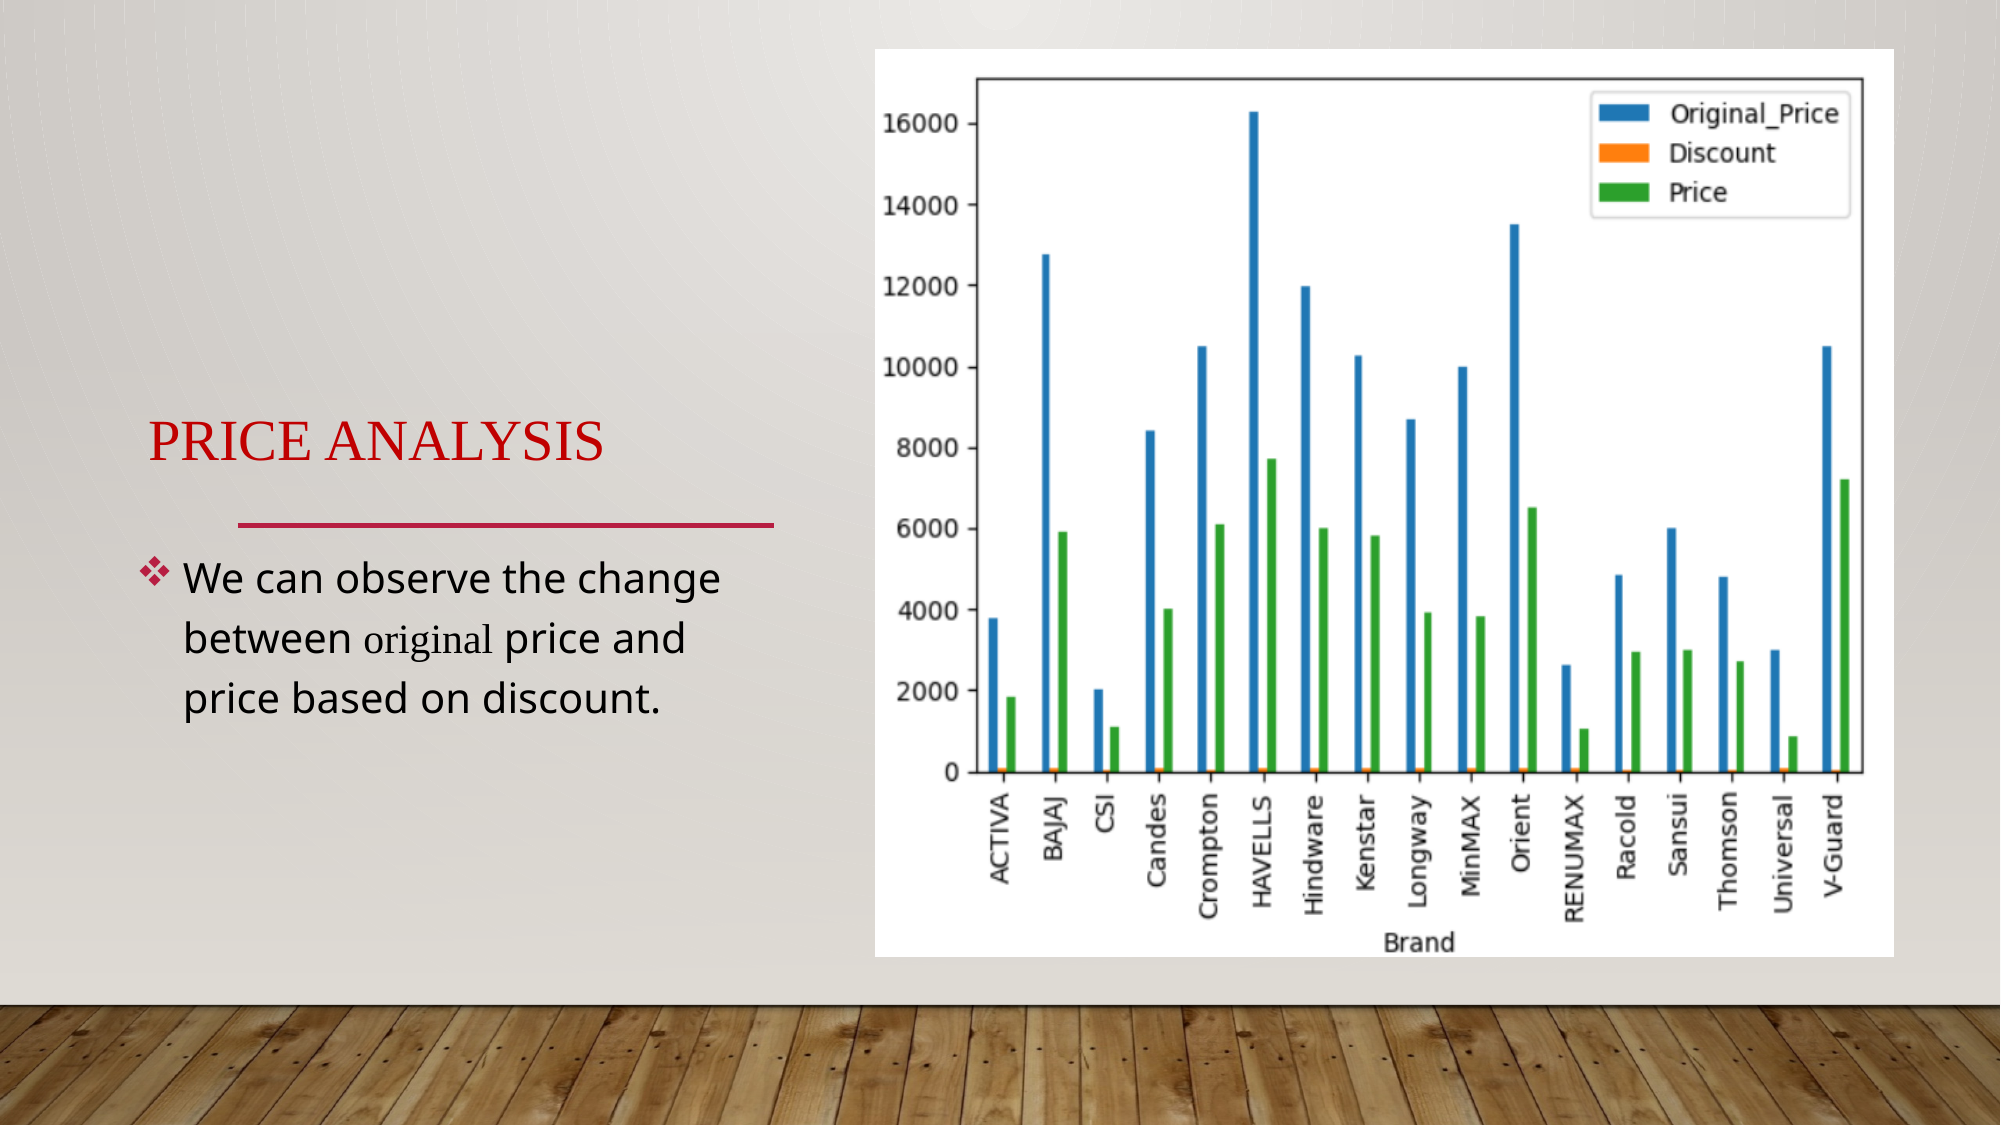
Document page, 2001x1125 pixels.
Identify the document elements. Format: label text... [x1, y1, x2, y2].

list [875, 49, 1894, 957]
list We can observe the change between original price and price based on discount. [120, 534, 775, 895]
title Price Analysis [133, 378, 774, 481]
picture [0, 1005, 2000, 1125]
